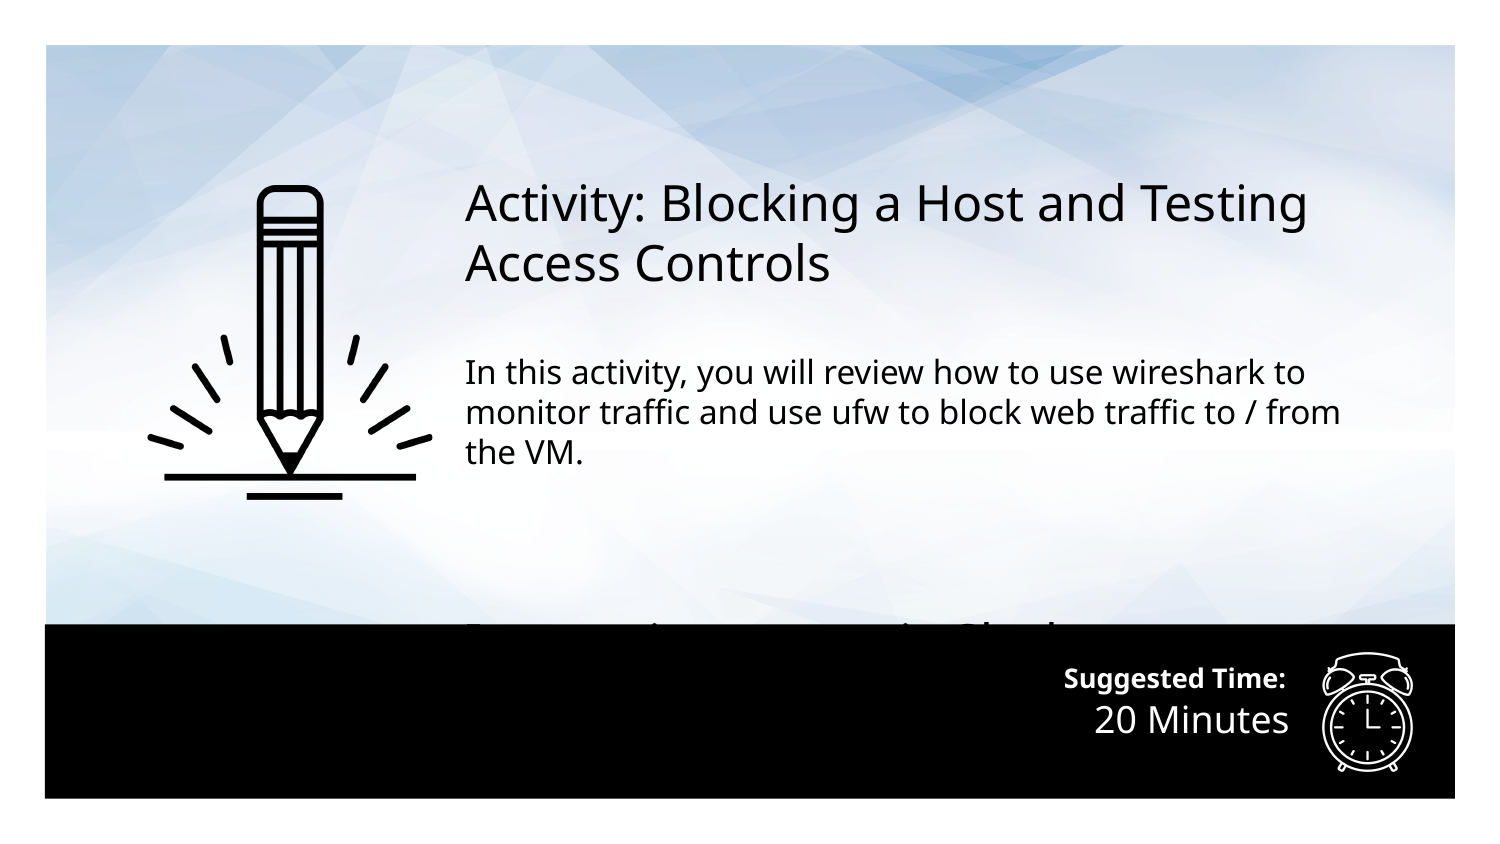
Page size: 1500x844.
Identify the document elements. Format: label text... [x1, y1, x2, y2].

title 20 Minutes [0, 694, 1455, 799]
picture [45, 46, 1455, 171]
title Activity: Blocking a Host and Testing Access Controls In this activity, you will review how to use wireshark to monitor traffic and use ufw to block web traffic to / from the VM. Instructions sent via Slack. [44, 171, 1455, 625]
picture [1322, 652, 1413, 694]
